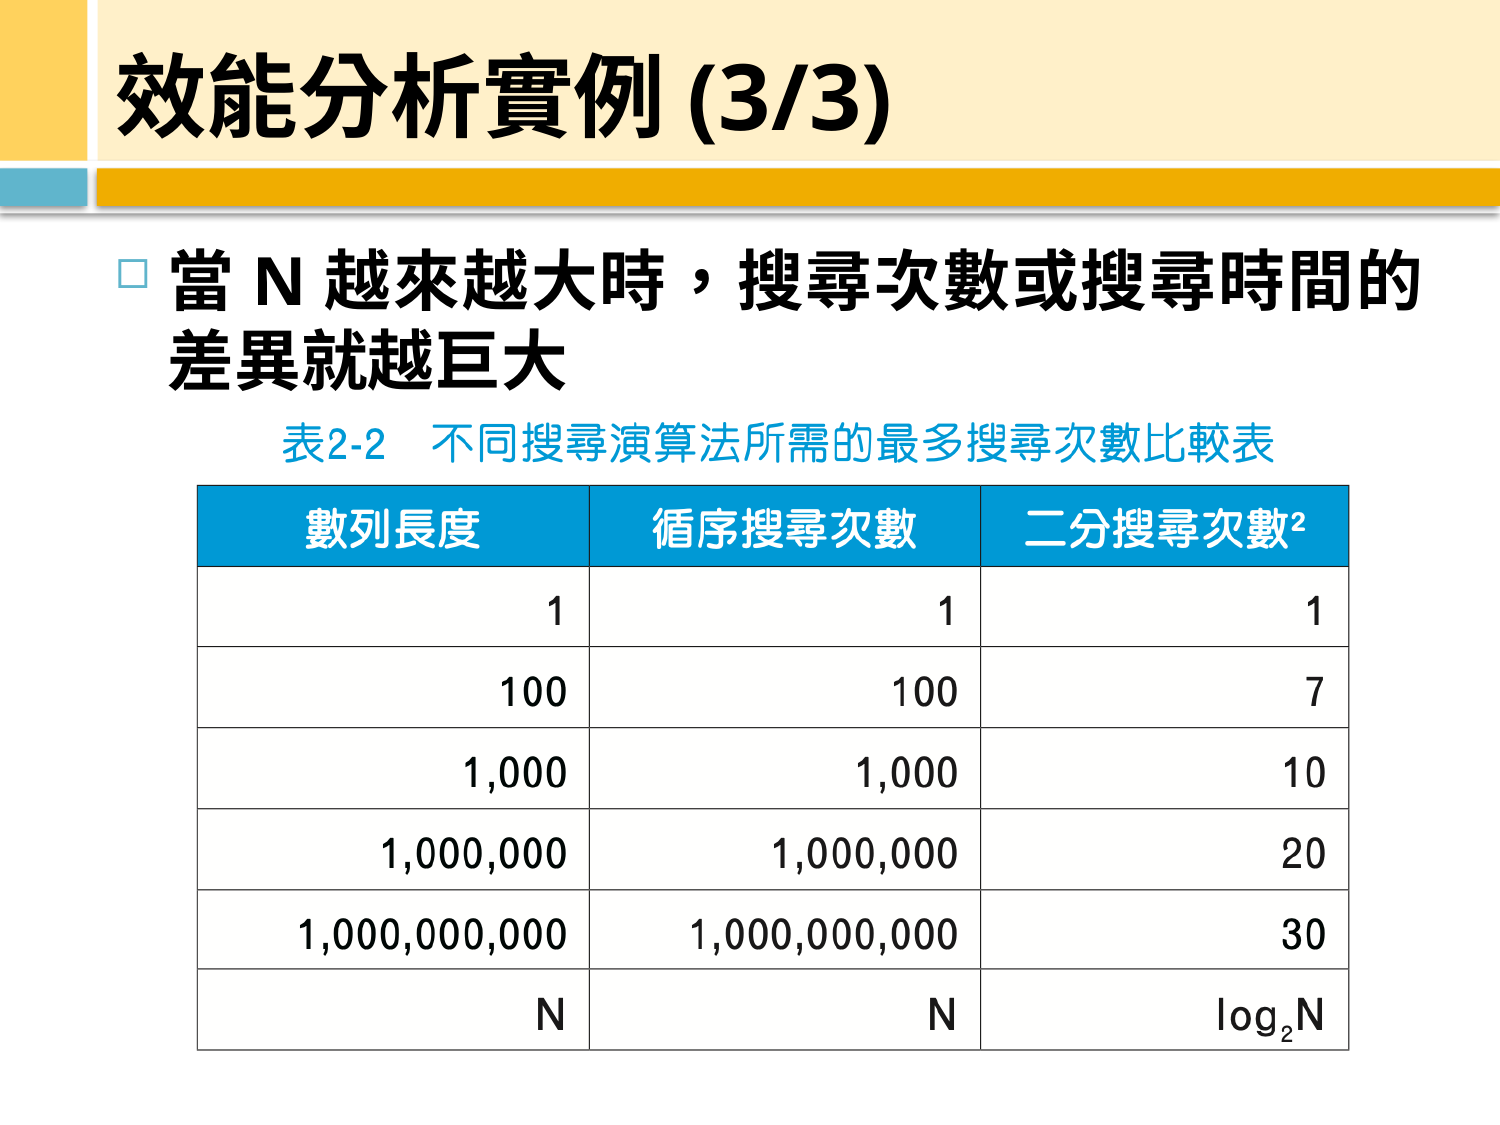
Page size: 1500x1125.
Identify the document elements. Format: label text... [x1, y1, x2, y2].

title 效能分析實例(3/3) [100, 26, 1438, 161]
list 當N越來越大時，搜尋次數或搜尋時間的差異就越巨大 [100, 231, 1438, 1024]
picture [163, 399, 1375, 1068]
